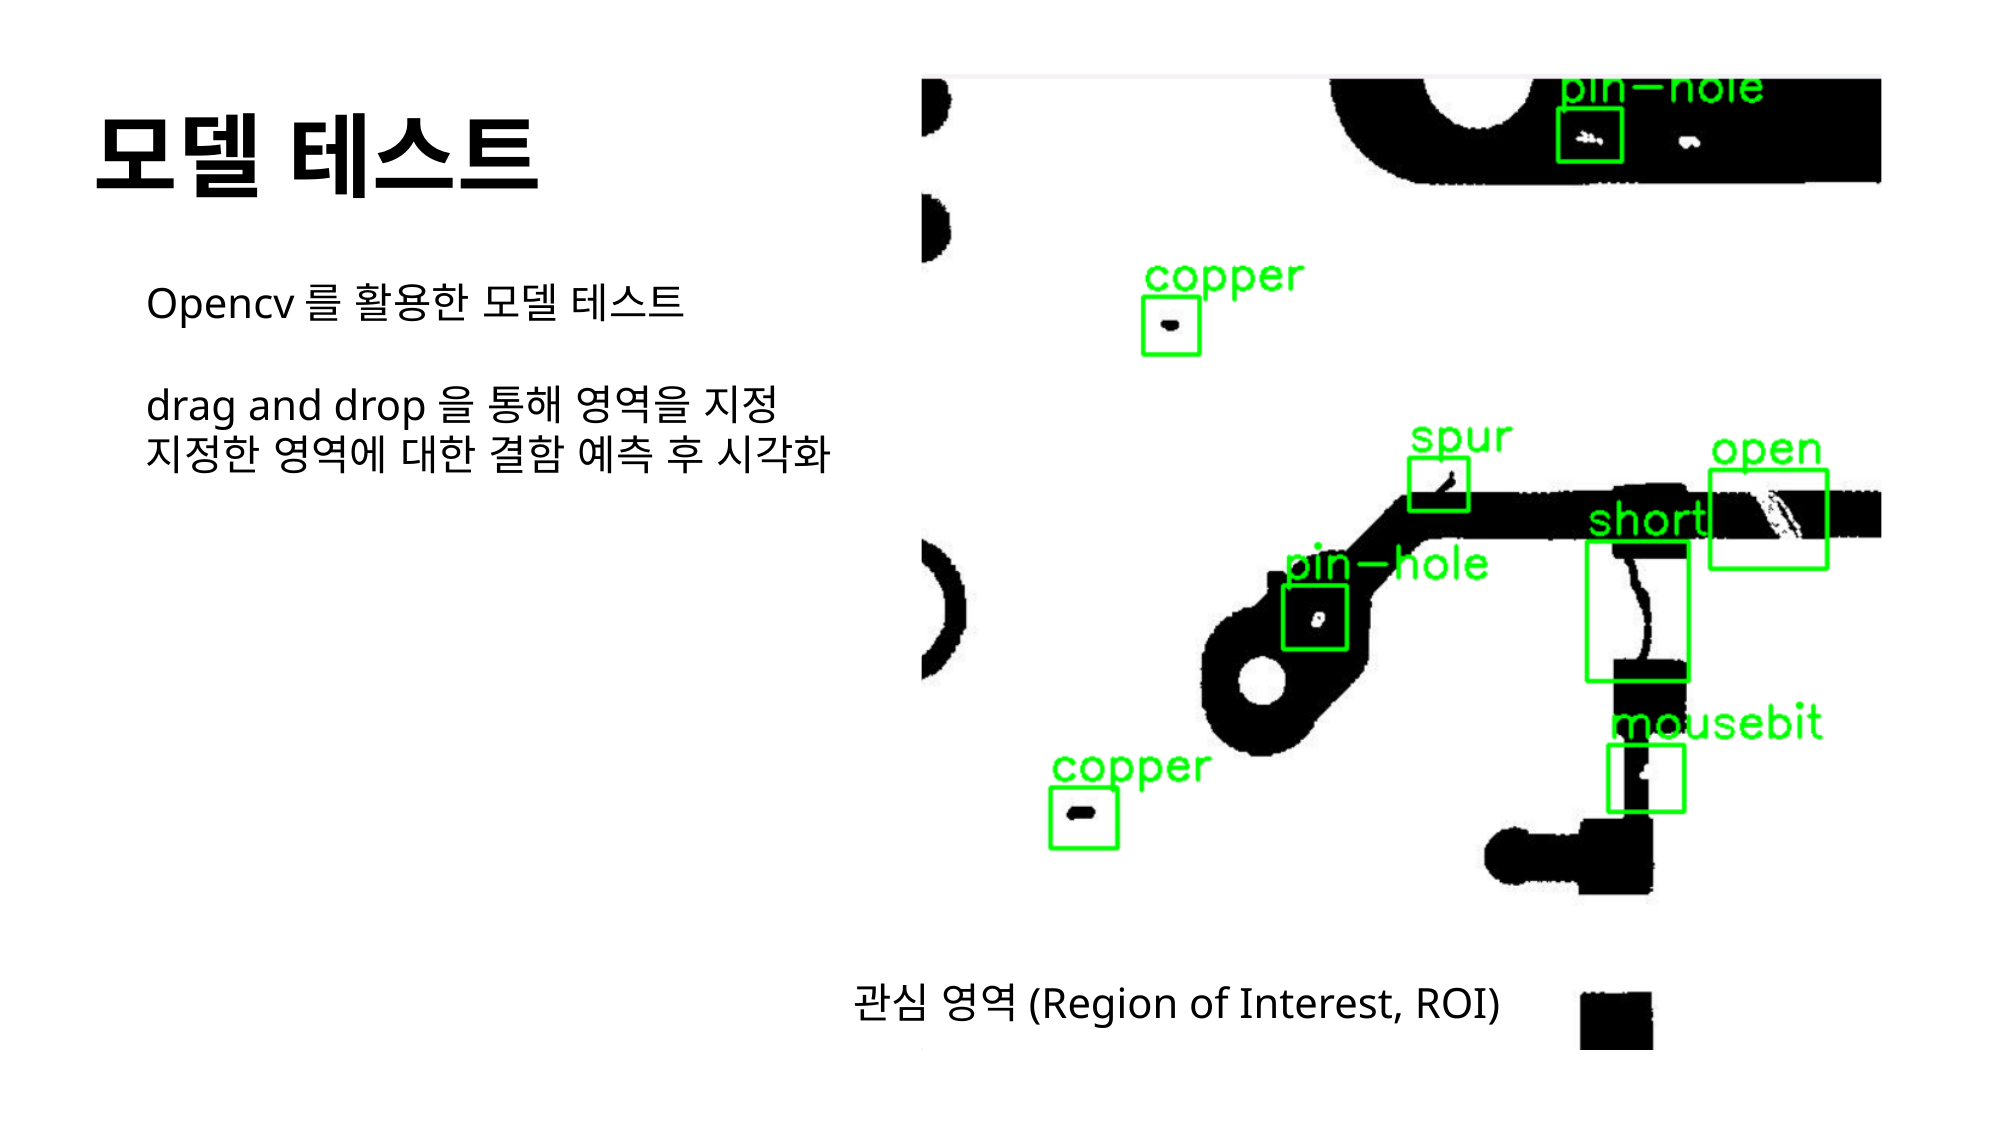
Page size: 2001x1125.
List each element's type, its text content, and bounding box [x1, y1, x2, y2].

picture [921, 74, 1882, 1050]
text_box drag and drop을 통해 영역을 지정 지정한 영역에 대한 결함 예측 후 시각화 [130, 370, 921, 486]
text_box 관심 영역(Region of Interest, ROI) [838, 969, 921, 1034]
text_box Opencv를 활용한 모델 테스트 [131, 269, 839, 335]
title 모델 테스트 [79, 52, 1804, 270]
